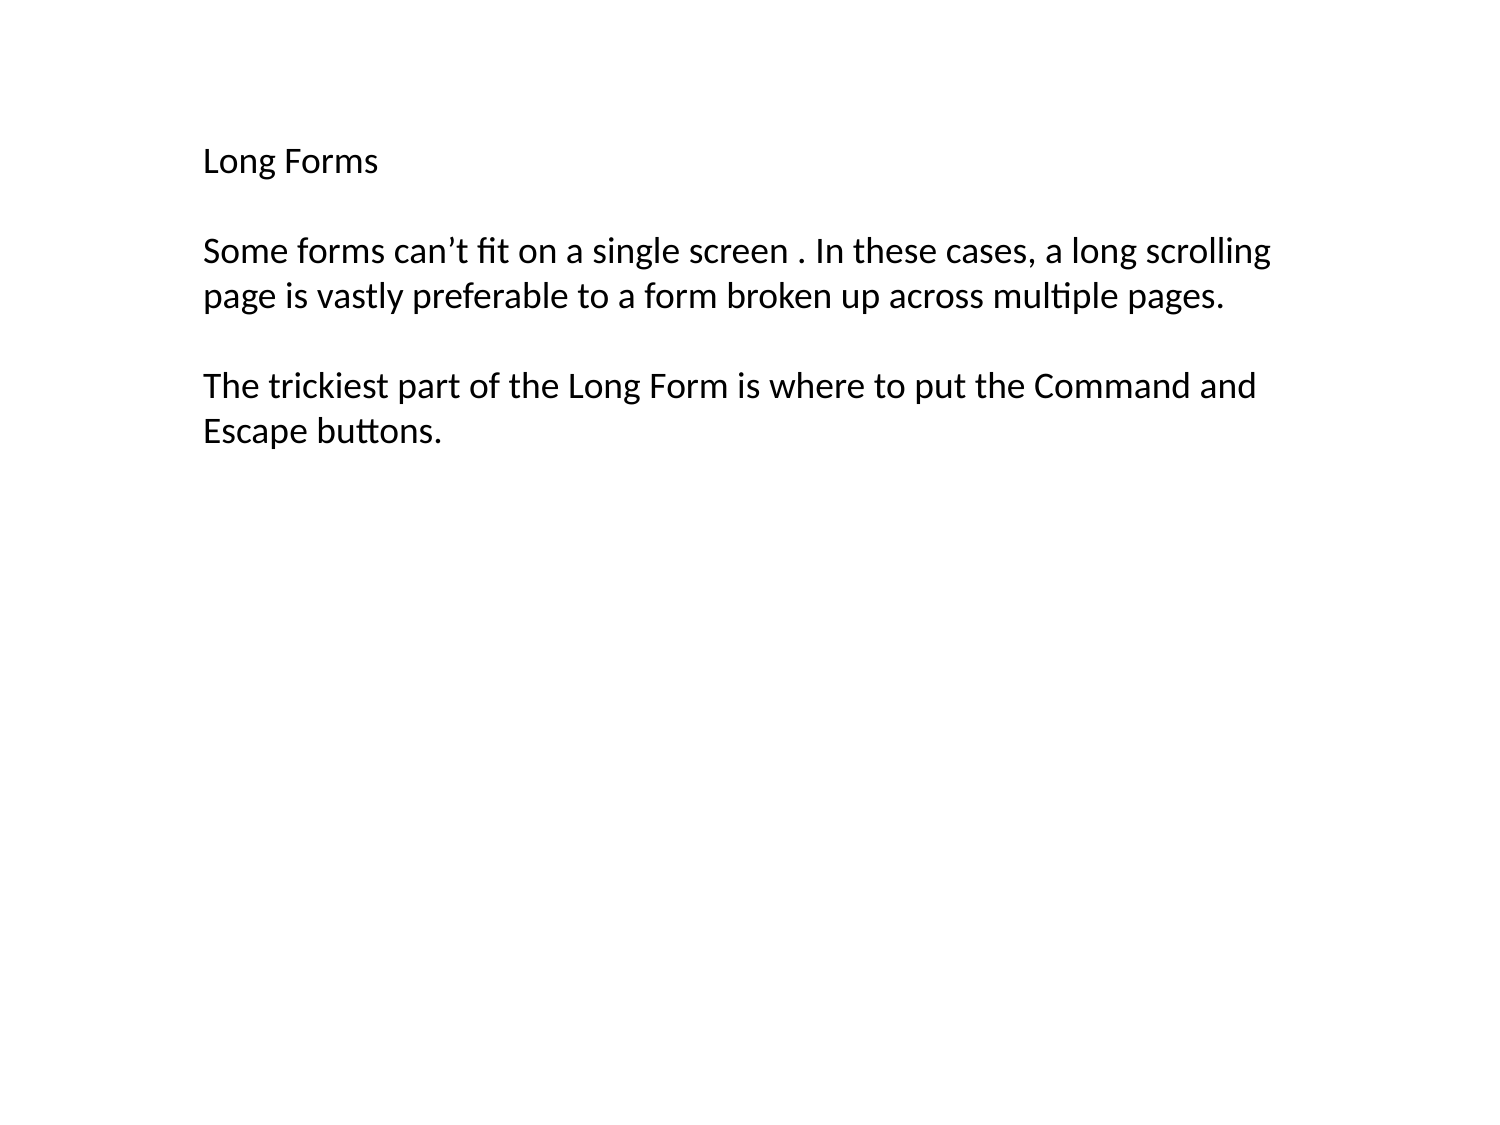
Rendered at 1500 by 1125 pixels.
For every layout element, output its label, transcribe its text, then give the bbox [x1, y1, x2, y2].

text_box Long Forms Some forms can’t fit on a single screen . In these cases, a long scrolling page is vastly preferable to a form broken up across multiple pages. The trickiest part of the Long Form is where to put the Command and Escape buttons. [188, 128, 1288, 504]
